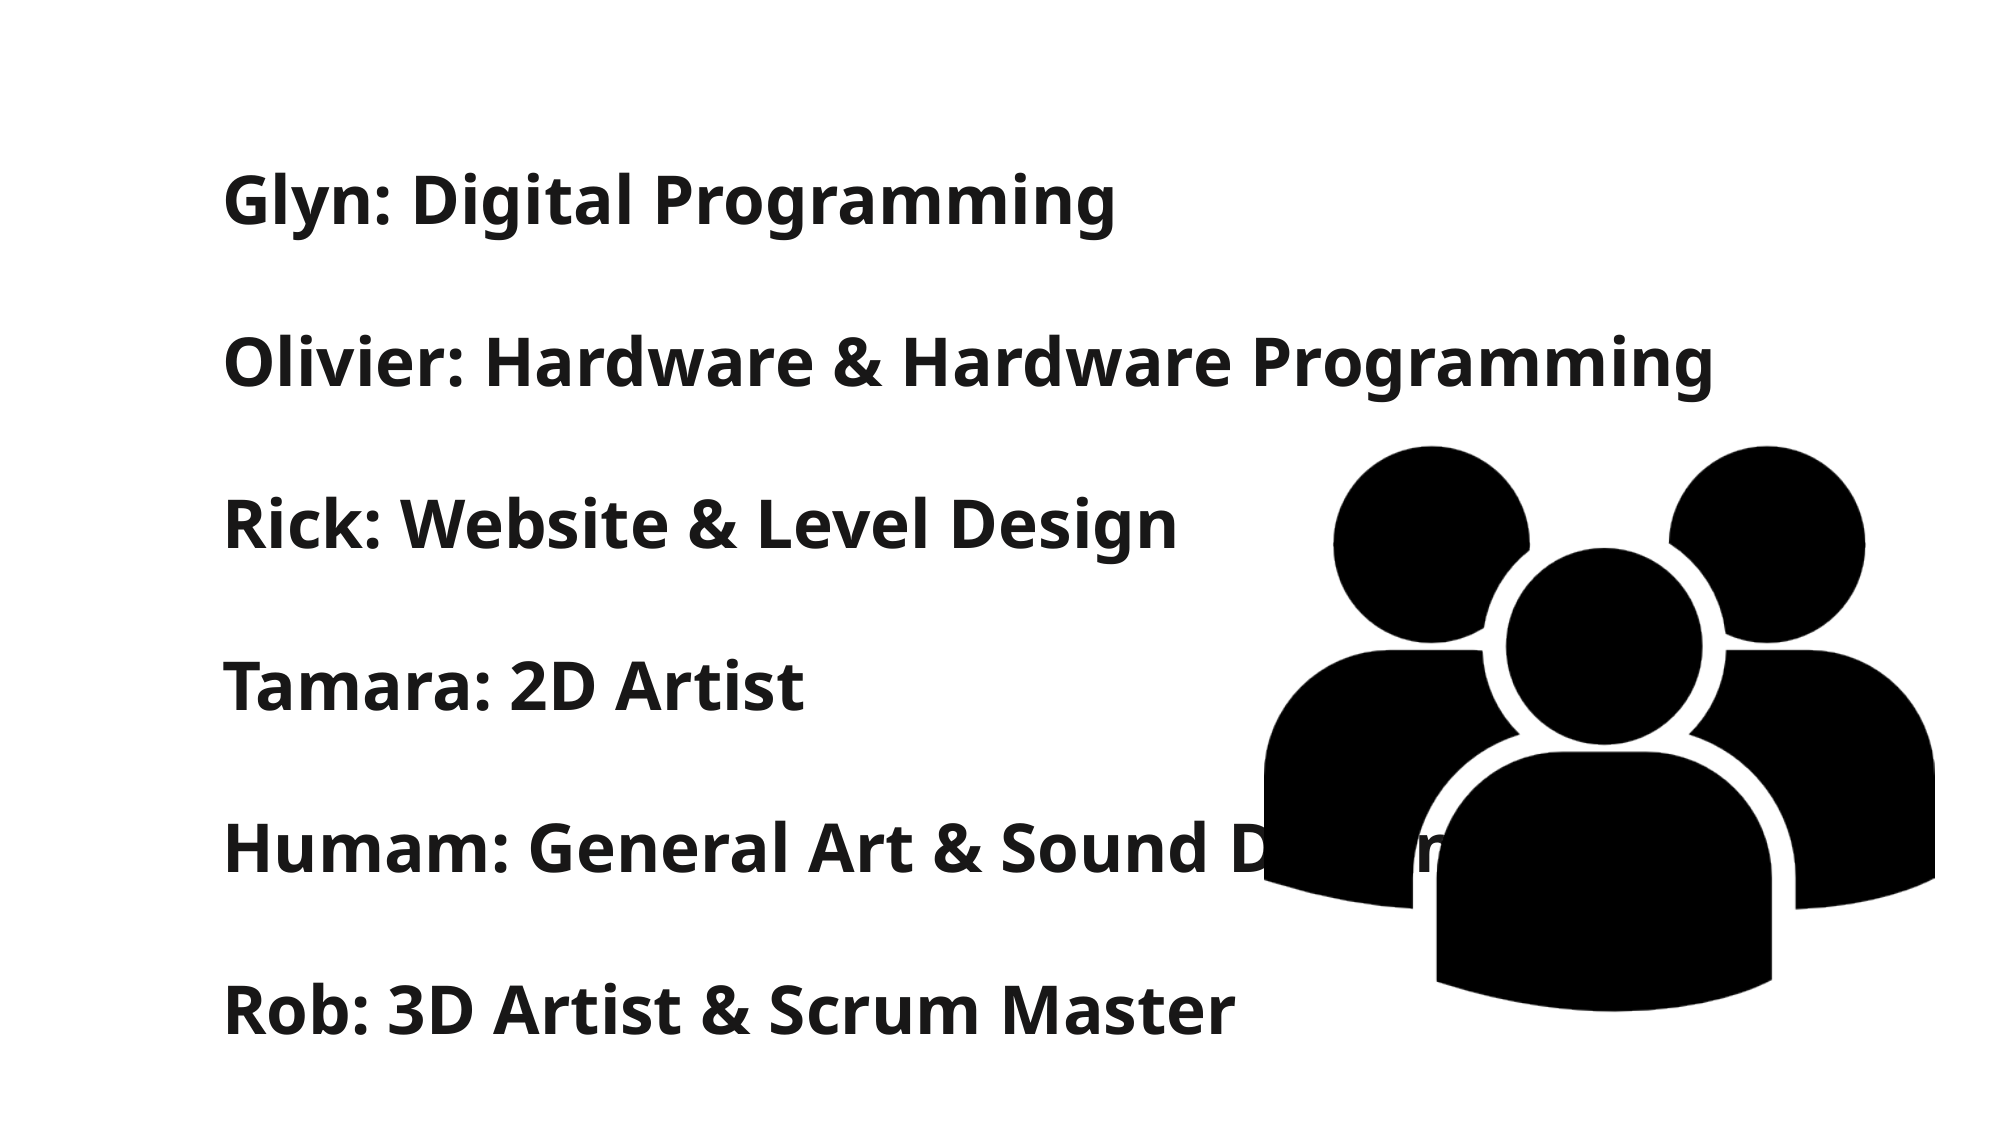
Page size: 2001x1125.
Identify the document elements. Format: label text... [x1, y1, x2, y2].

title Glyn: Digital Programming Olivier: Hardware & Hardware Programming Rick: Website & Level Design Tamara: 2D Artist Humam: General Art & Sound Designer Rob: 3D Artist & Scrum Master [206, 60, 1797, 1065]
picture [1264, 393, 1935, 1065]
